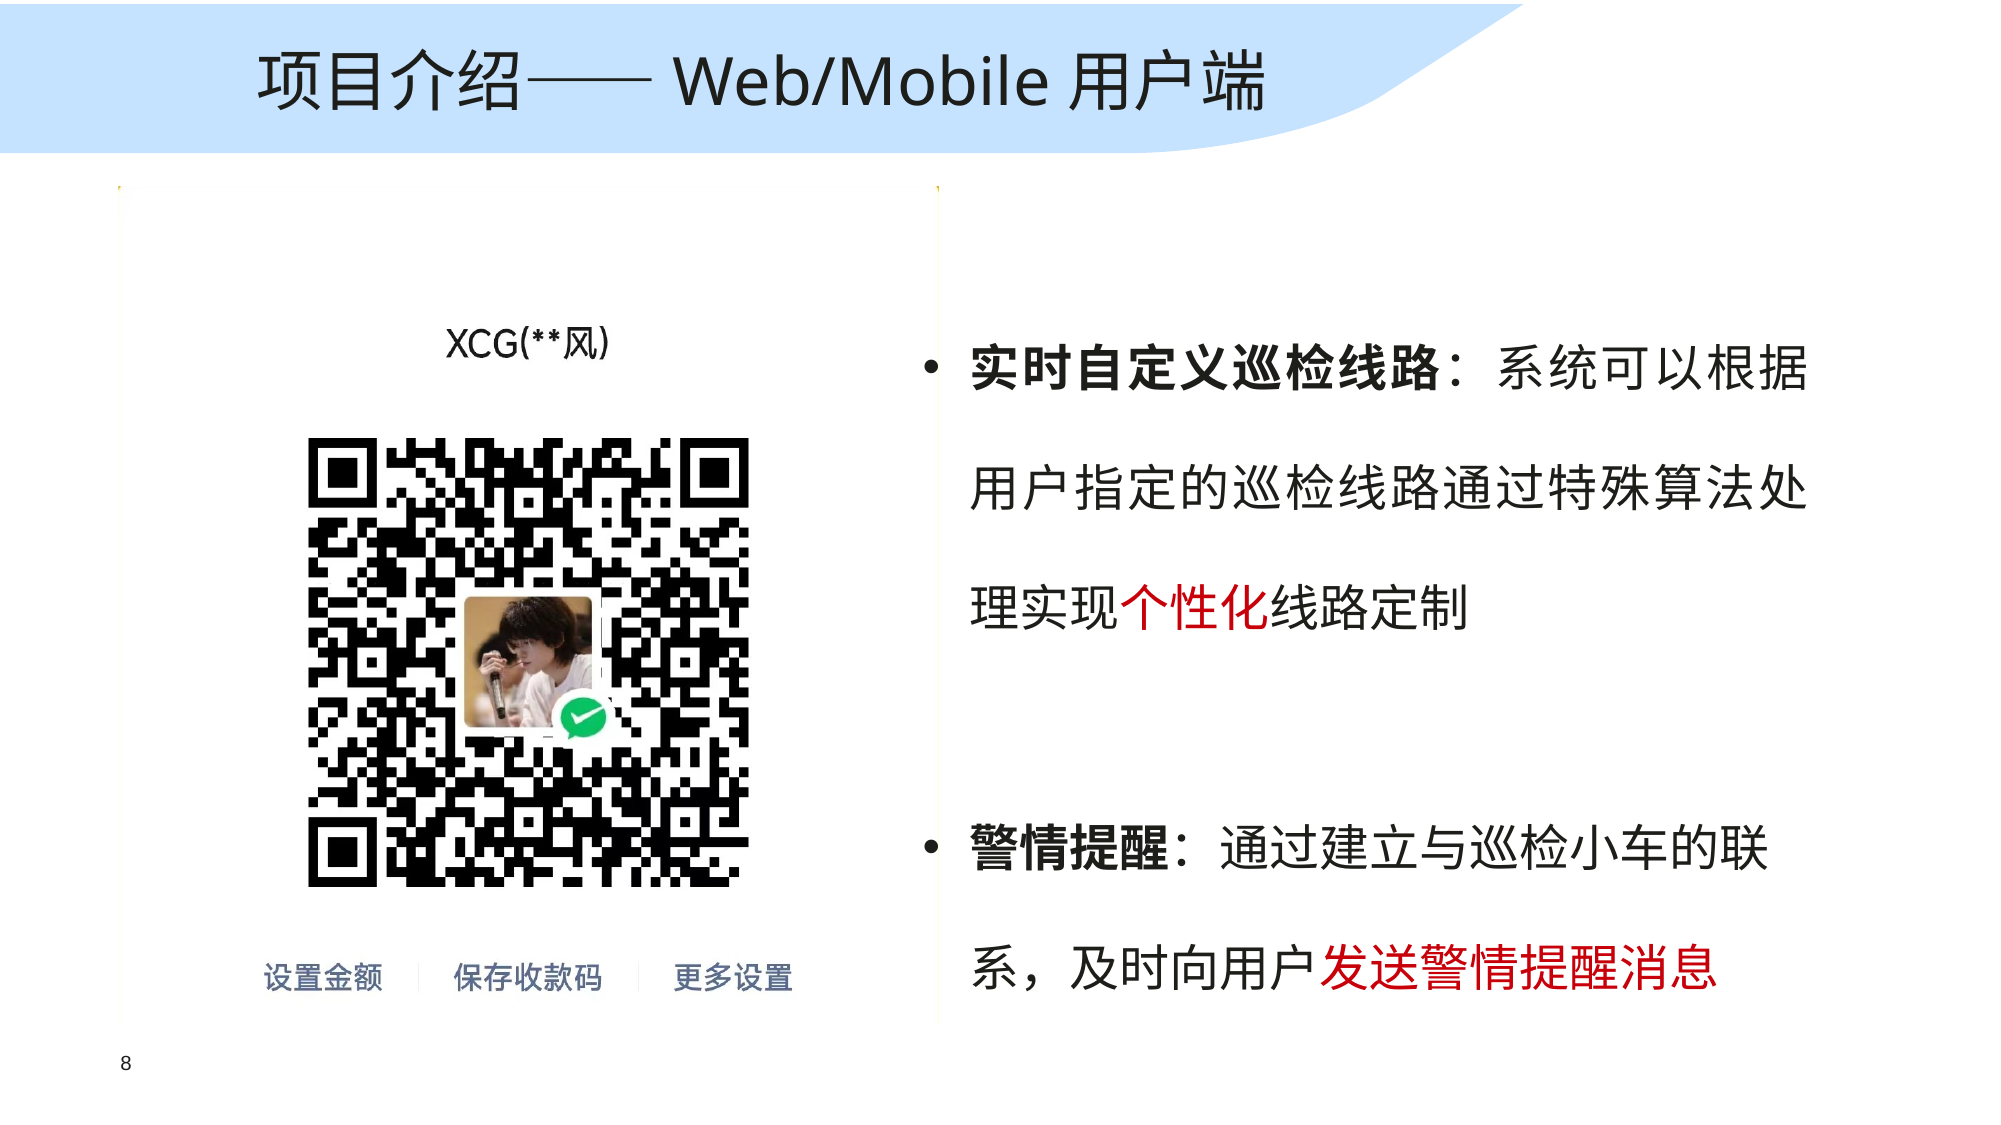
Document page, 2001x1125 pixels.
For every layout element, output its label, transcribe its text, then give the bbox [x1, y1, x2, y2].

text_box [117, 186, 940, 1024]
text_box 实时自定义巡检线路：系统可以根据用户指定的巡检线路通过特殊算法处理实现个性化线路定制 警情提醒：通过建立与巡检小车的联系，及时向用户发送警情提醒消息 [907, 268, 1824, 1004]
text_box 项目介绍——Web/Mobile用户端 [0, 4, 1524, 154]
